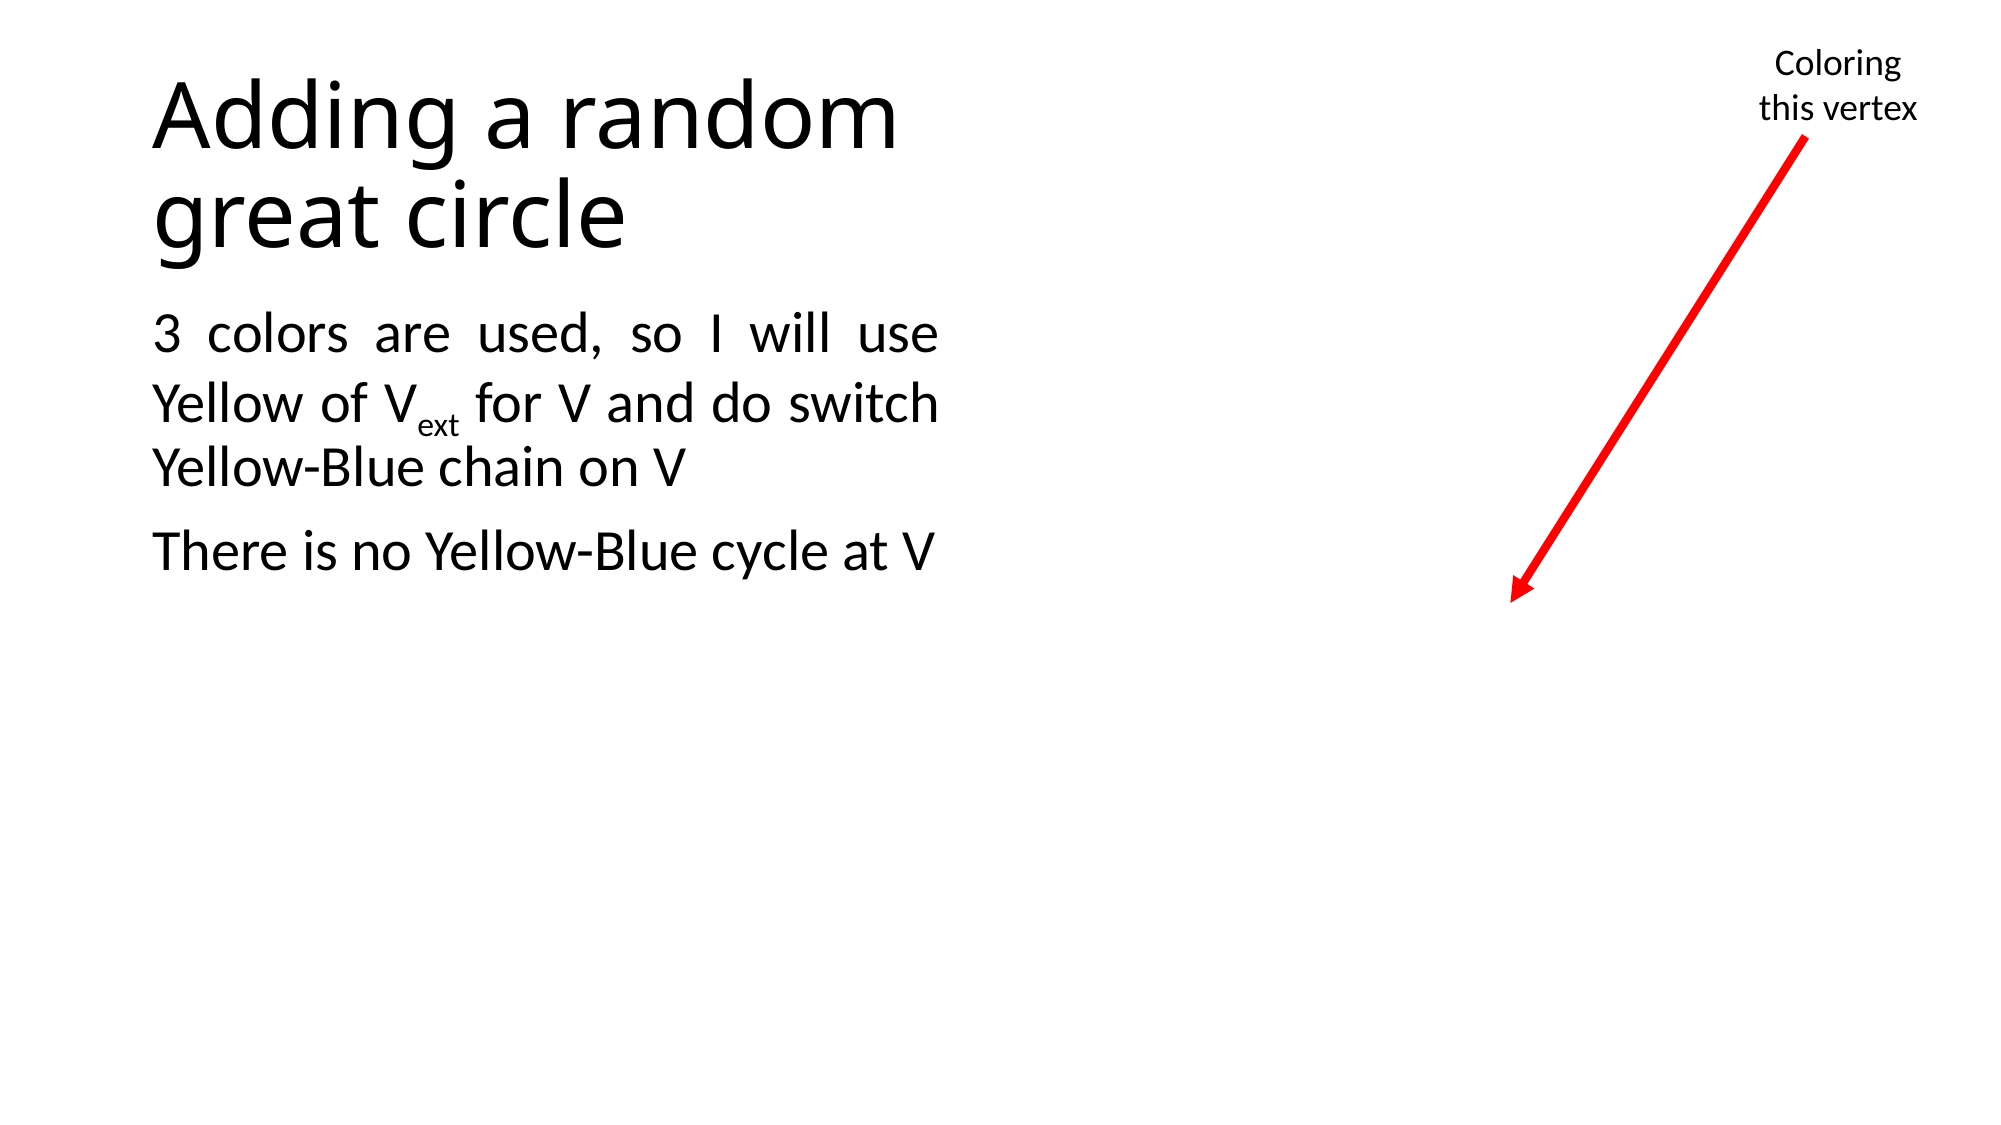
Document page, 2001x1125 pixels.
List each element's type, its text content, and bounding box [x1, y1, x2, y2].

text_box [1510, 136, 1806, 603]
title Adding a random great circle [137, 59, 925, 278]
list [955, 30, 1959, 1009]
text_box 3 colors are used, so I will use Yellow of Vext for V and do switch Yellow-Blue chain on V There is no Yellow-Blue cycle at V [137, 294, 955, 1009]
